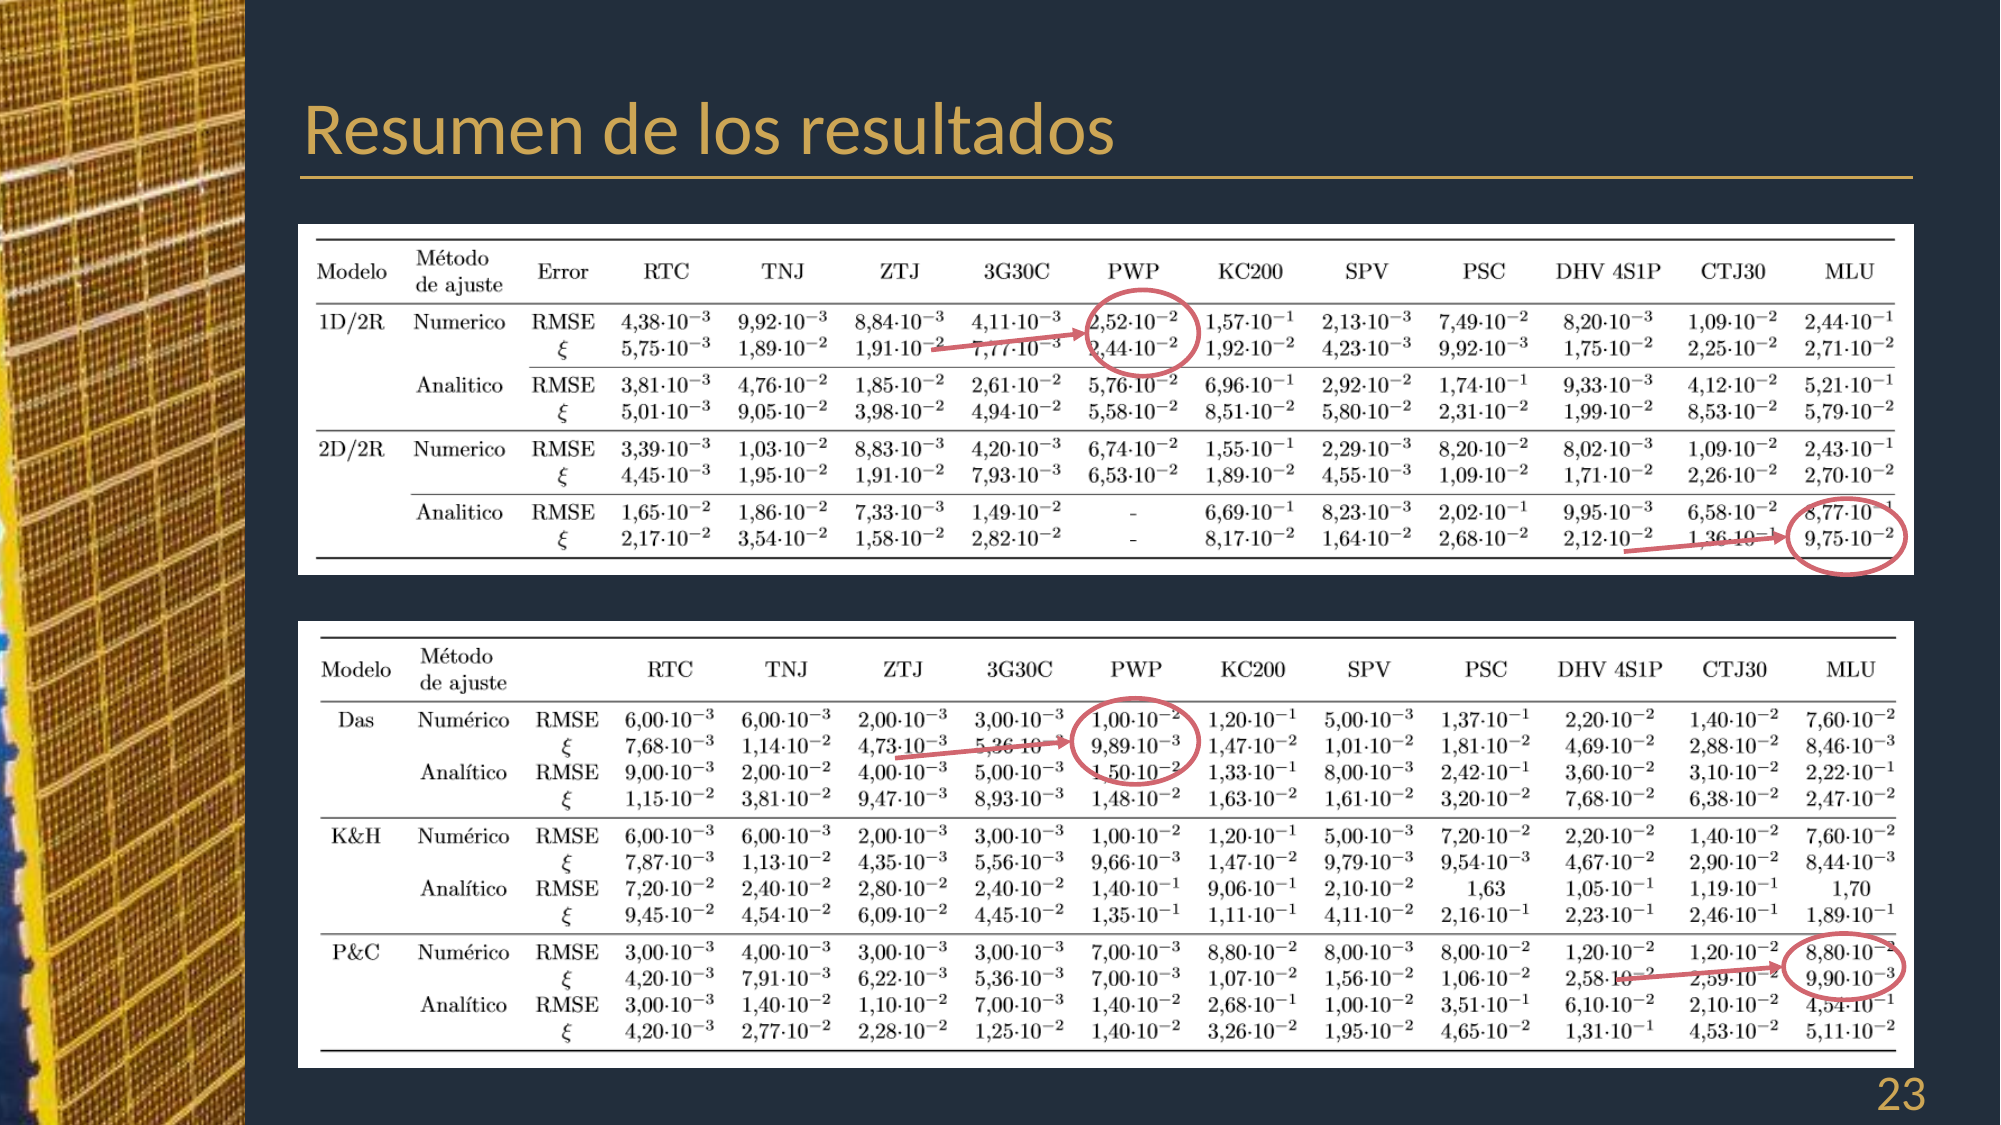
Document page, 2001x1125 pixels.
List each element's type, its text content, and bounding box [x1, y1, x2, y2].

text_box [245, 0, 2000, 1125]
picture [298, 621, 1914, 1068]
picture [298, 224, 1914, 575]
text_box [931, 289, 1199, 377]
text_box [894, 698, 1199, 785]
text_box 23 [1861, 1052, 1952, 1125]
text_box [1623, 498, 1906, 575]
picture [0, 0, 245, 1125]
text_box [1616, 933, 1905, 1000]
text_box Resumen de los resultados [288, 71, 1502, 177]
